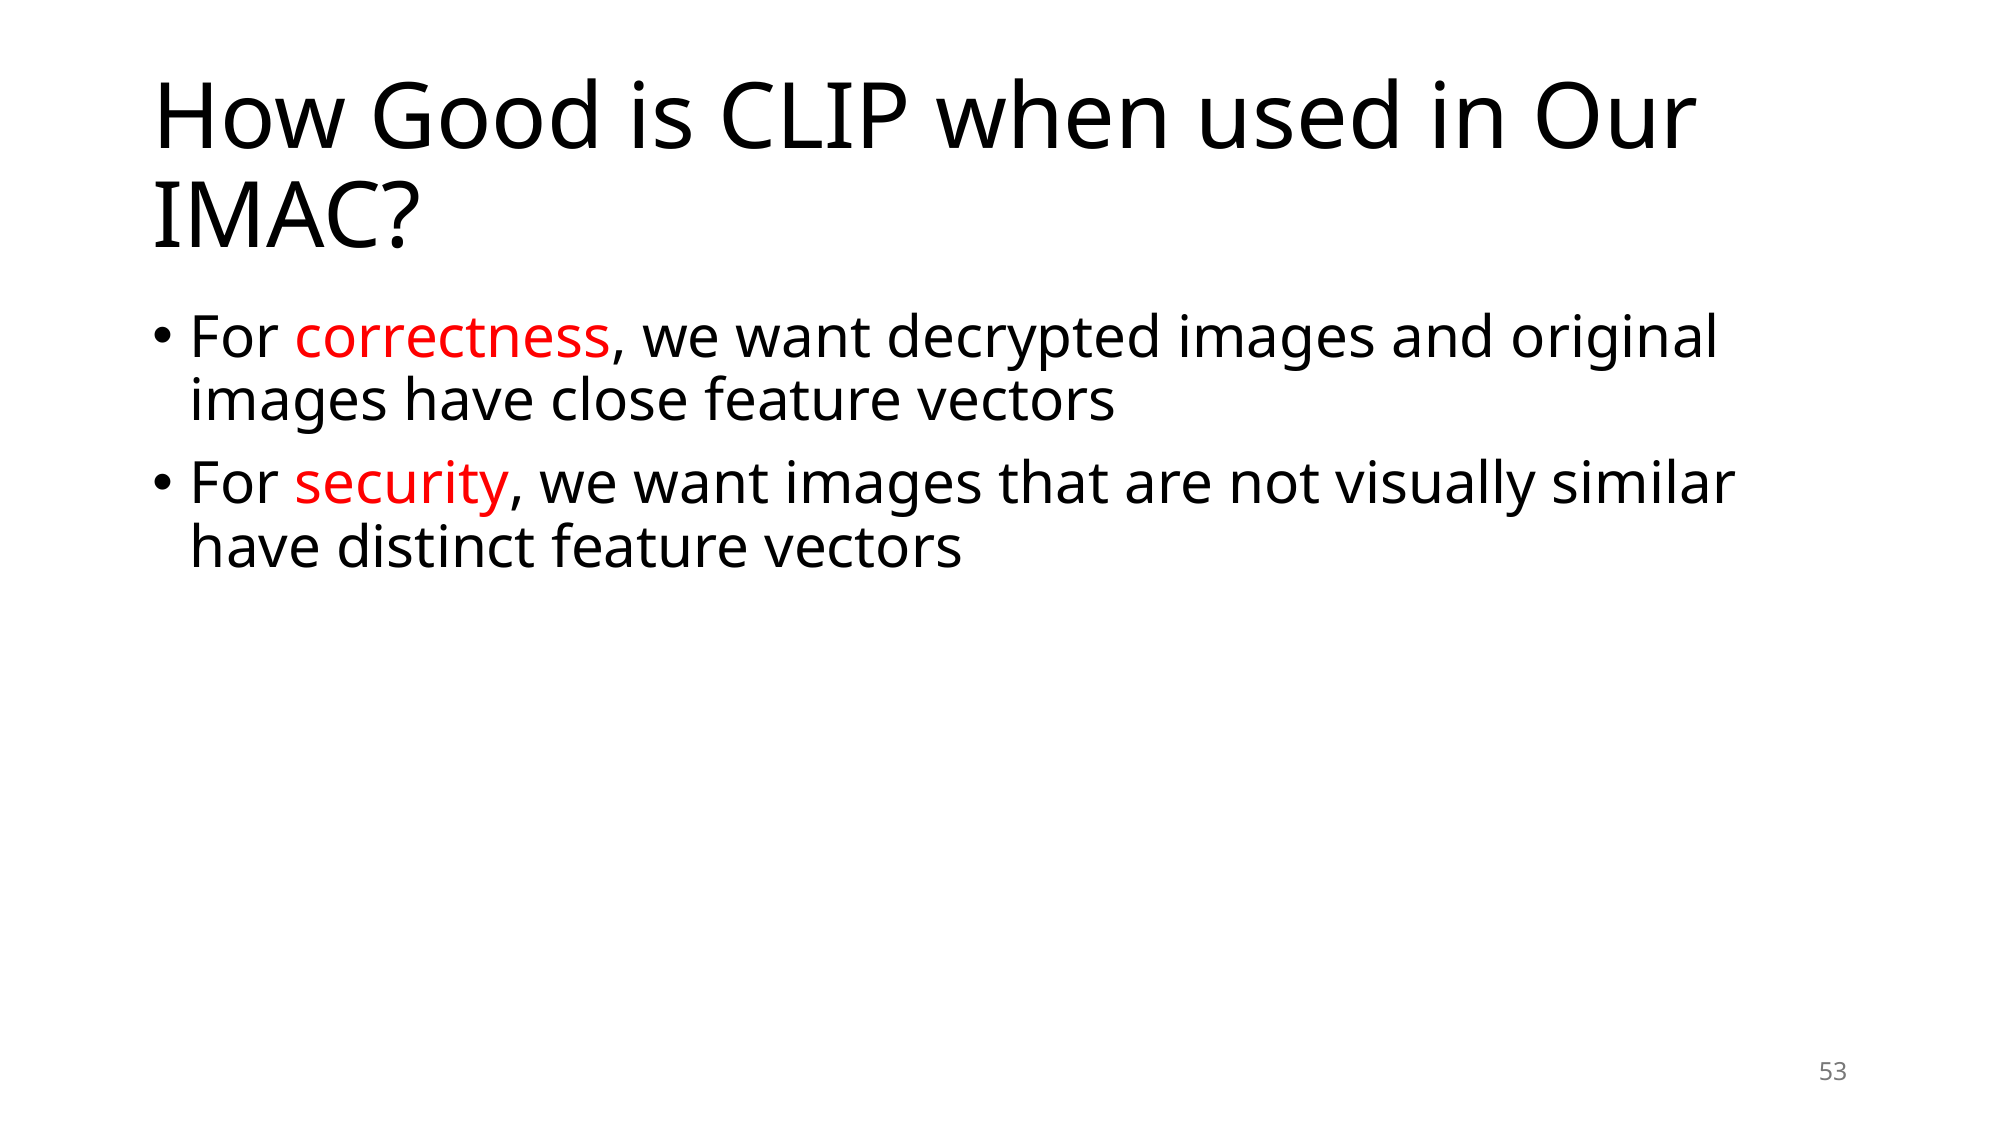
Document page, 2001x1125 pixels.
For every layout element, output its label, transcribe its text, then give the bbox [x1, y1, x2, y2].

list For correctness, we want decrypted images and original images have close feature vectors For security, we want images that are not visually similar have distinct feature vectors [137, 299, 1863, 1014]
title How Good is CLIP when used in Our IMAC? [137, 59, 1863, 278]
slide_number 53 [1412, 1042, 1863, 1103]
